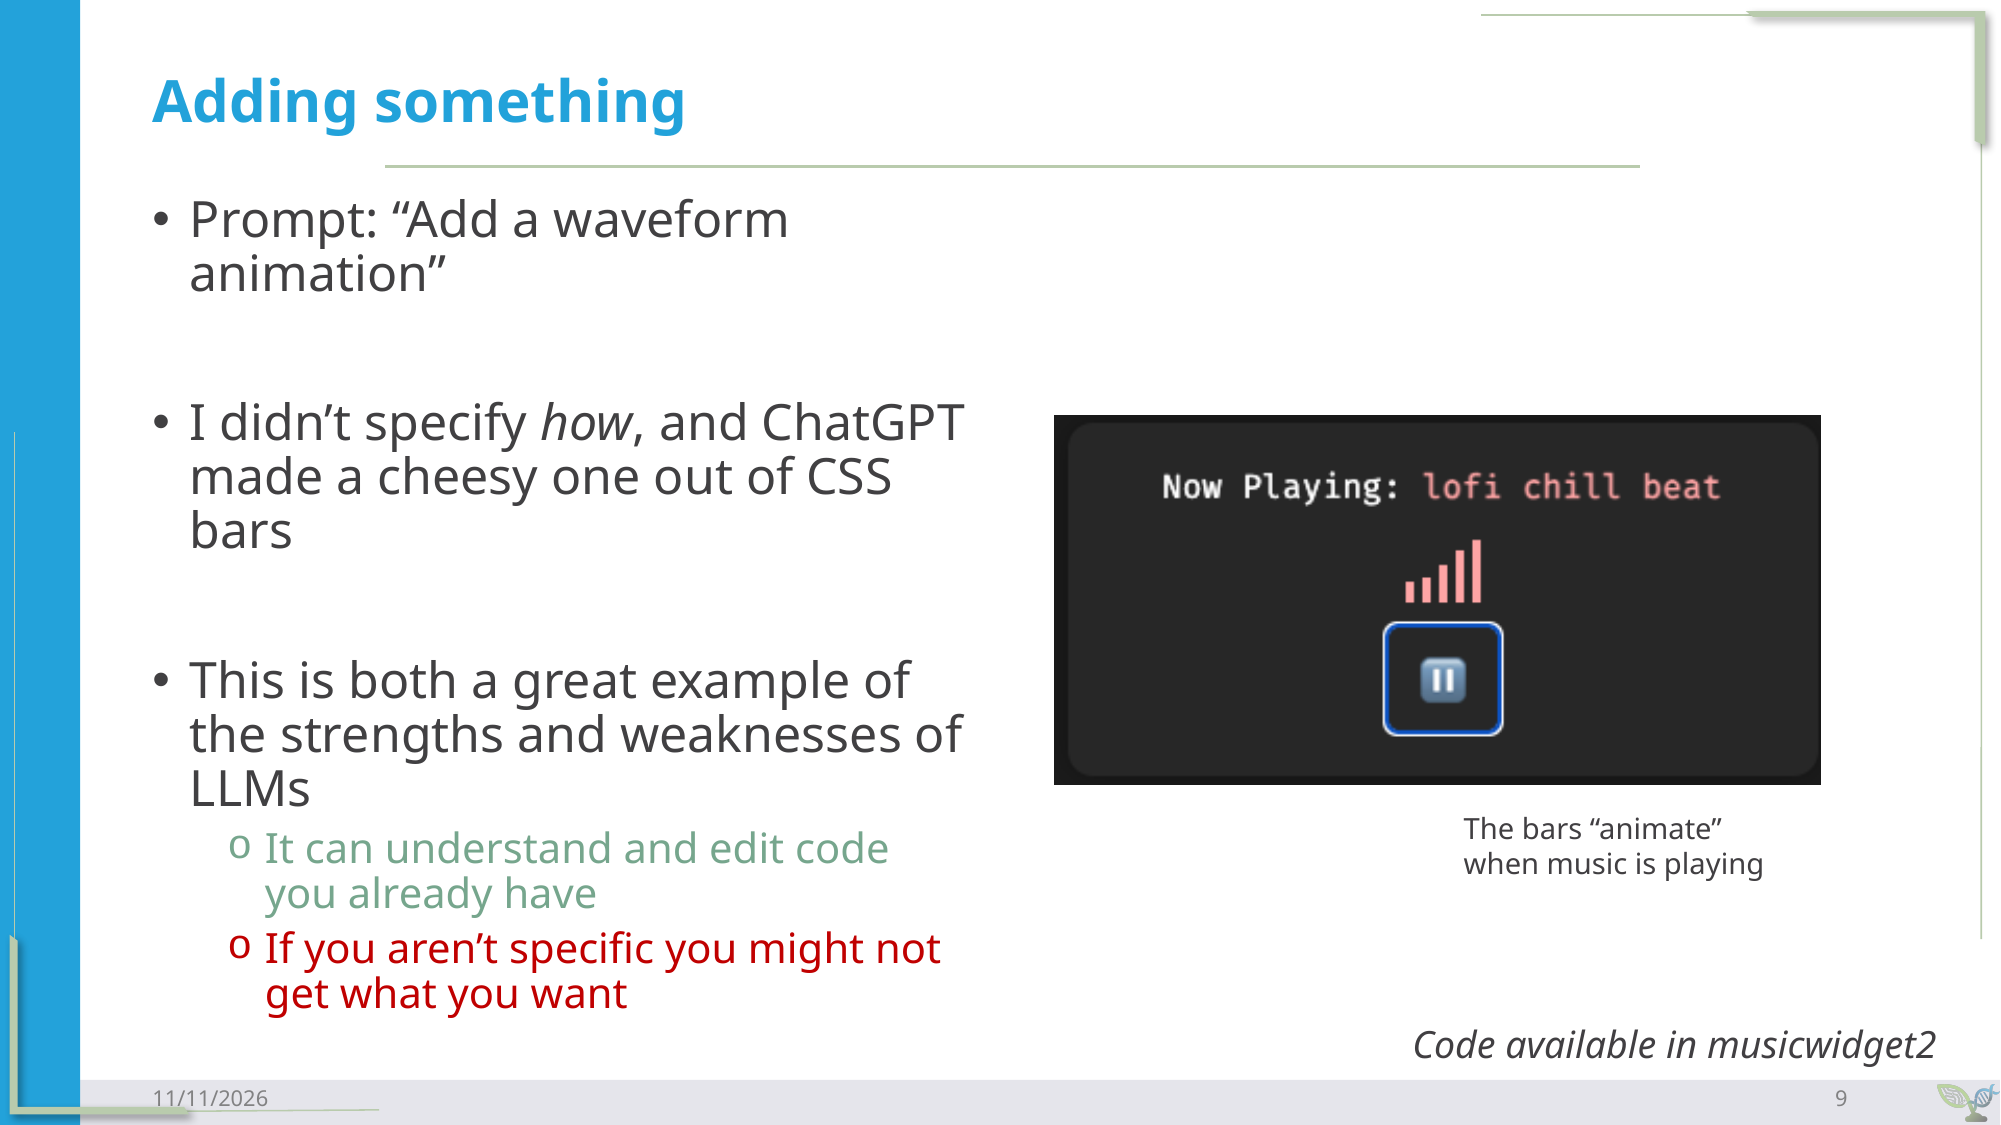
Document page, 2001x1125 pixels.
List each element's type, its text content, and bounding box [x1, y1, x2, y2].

text_box Code available in musicwidget2 [1397, 1013, 1952, 1073]
title Adding something [137, 59, 1863, 148]
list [1053, 414, 1822, 785]
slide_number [137, 1080, 588, 1119]
text_box The bars “animate” when music is playing [1449, 803, 1795, 888]
list Prompt: “Add a waveform animation” I didn’t specify how, and ChatGPT made a cheesy one out of CSS bars This is both a great example of the strengths and weaknesses of LLMs It can understand and edit code you already have If you aren’t specific you might not get what you want [137, 186, 988, 1014]
slide_number 9 [1412, 1080, 1863, 1119]
